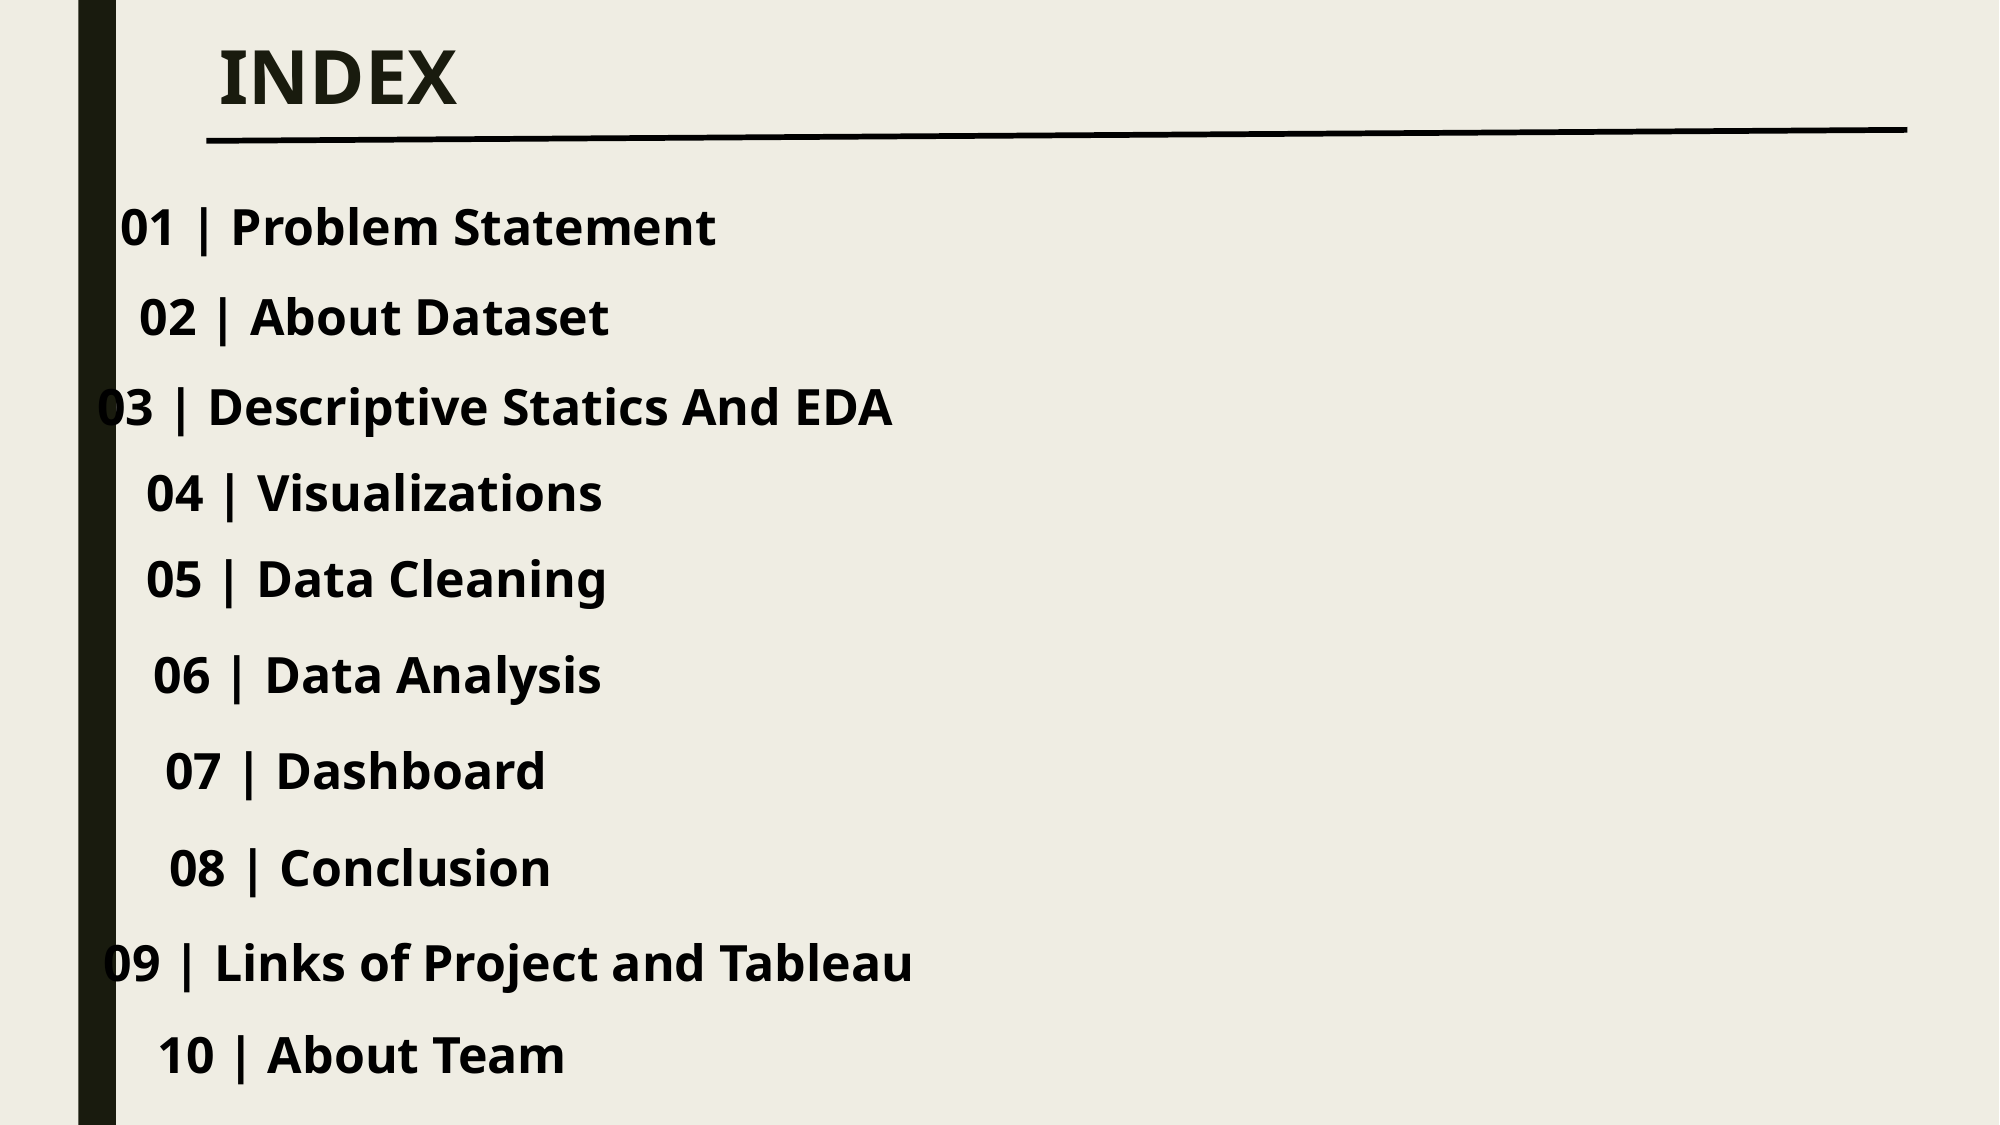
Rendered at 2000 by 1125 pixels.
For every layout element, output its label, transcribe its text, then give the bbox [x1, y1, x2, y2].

text_box 10 | About Team [142, 1015, 582, 1091]
text_box 07 | Dashboard [150, 732, 562, 808]
text_box 05 | Data Cleaning [131, 540, 623, 616]
text_box 03 | Descriptive Statics And EDA [82, 367, 908, 443]
text_box 09 | Links of Project and Tableau [88, 924, 930, 999]
text_box 04 | Visualizations [132, 454, 619, 530]
text_box 06 | Data Analysis [139, 636, 618, 712]
text_box 08 | Conclusion [154, 828, 568, 904]
text_box 01 | Problem Statement [105, 188, 732, 264]
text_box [206, 129, 1908, 141]
text_box 02 | About Dataset [125, 277, 625, 353]
title INDEX [204, 33, 1780, 278]
